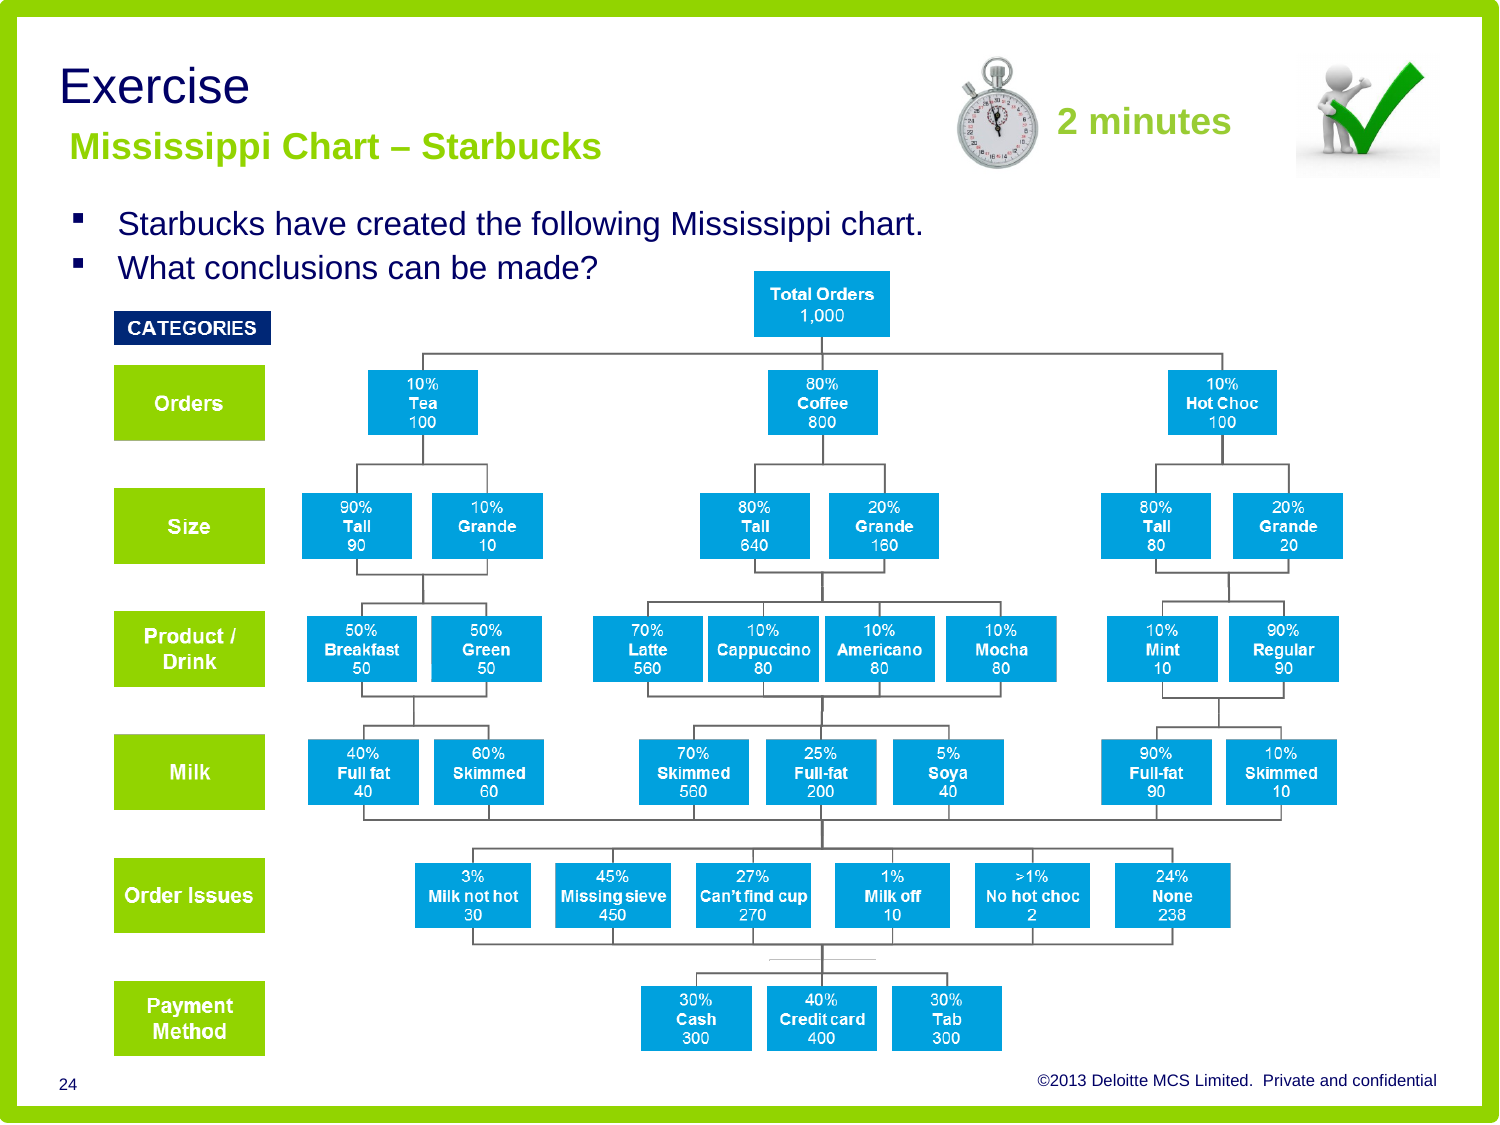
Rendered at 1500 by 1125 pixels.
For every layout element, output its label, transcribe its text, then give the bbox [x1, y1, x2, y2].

text_box [6, 6, 1493, 1117]
picture [1296, 53, 1441, 179]
picture [771, 288, 780, 299]
picture [843, 288, 851, 299]
picture [938, 53, 1058, 179]
picture [111, 271, 1343, 1056]
picture [788, 290, 795, 299]
picture [1260, 521, 1269, 530]
text_box 2 minutes [1062, 89, 1255, 150]
